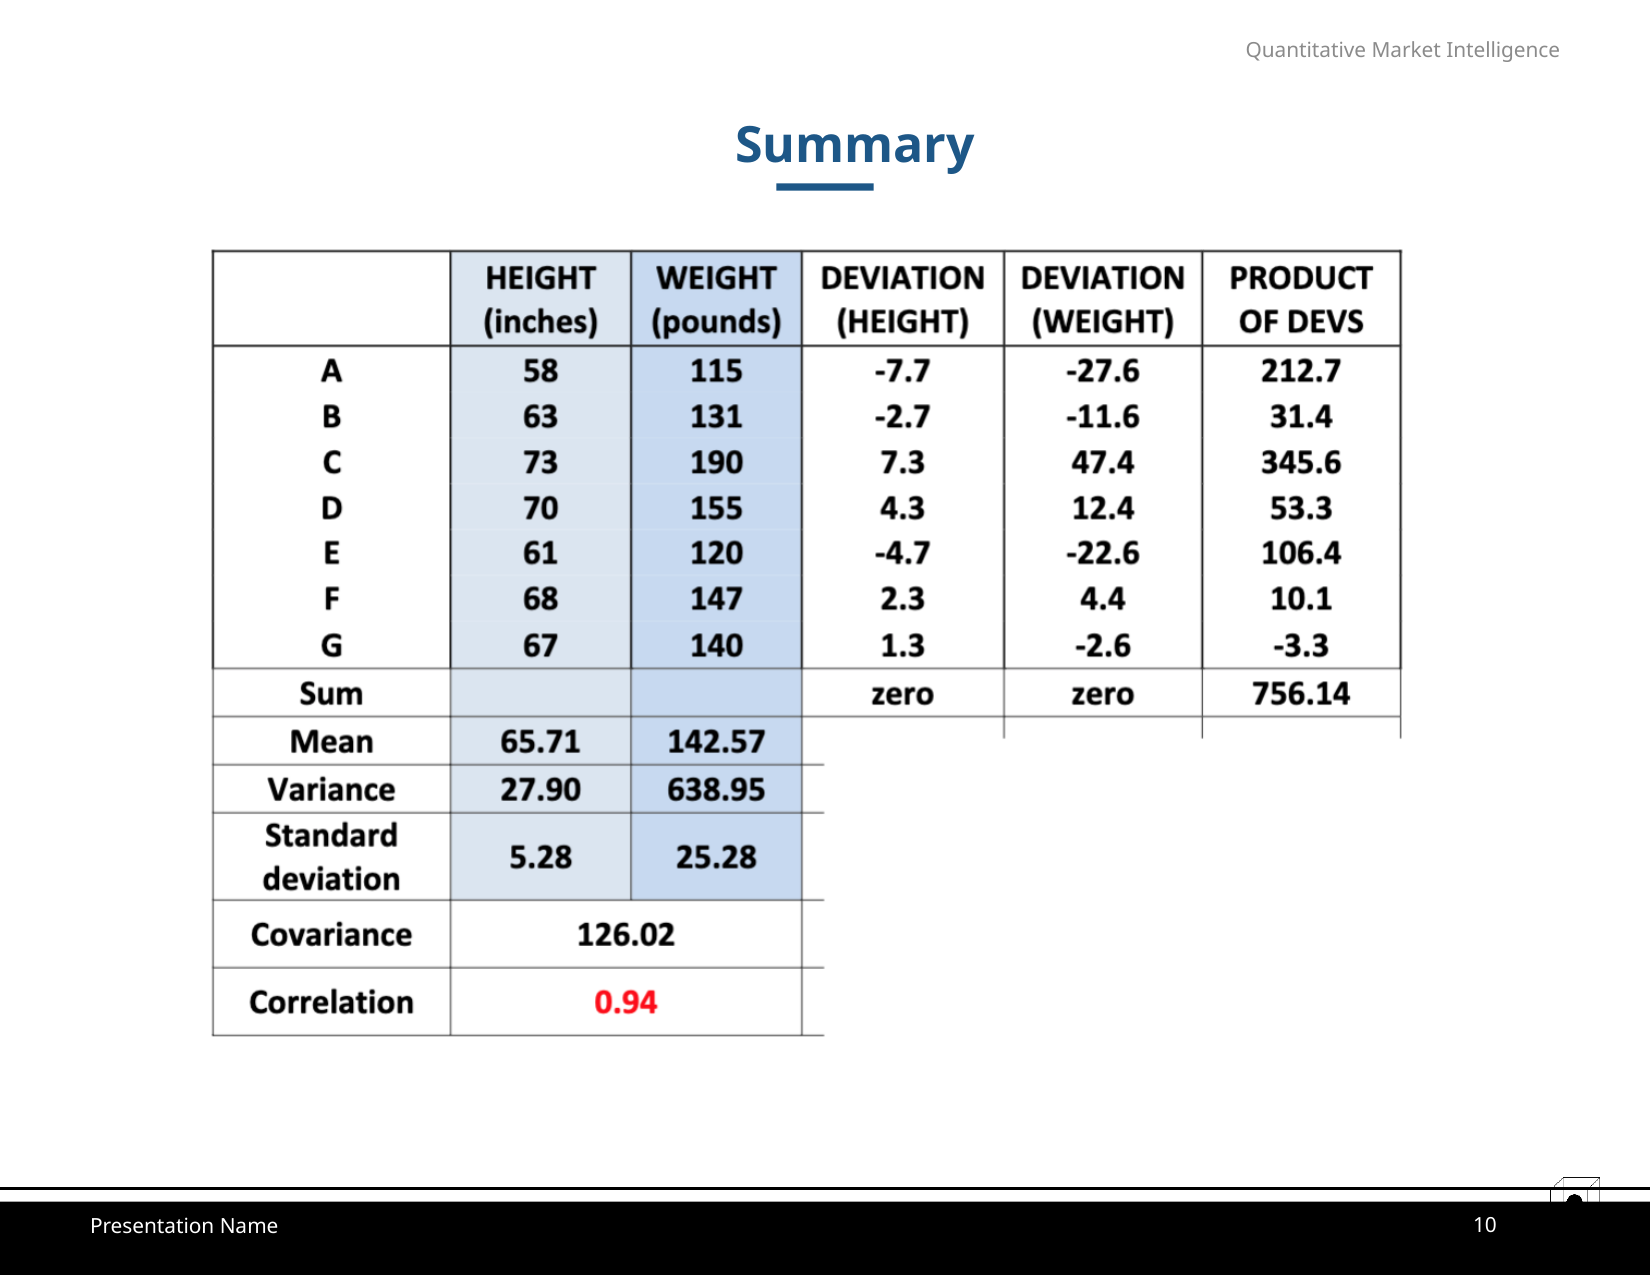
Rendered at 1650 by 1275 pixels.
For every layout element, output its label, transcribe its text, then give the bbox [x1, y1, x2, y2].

slide_number 10 [1140, 1209, 1512, 1242]
picture [1525, 1152, 1625, 1251]
picture [156, 218, 1494, 1105]
title Summary [105, 103, 1606, 190]
